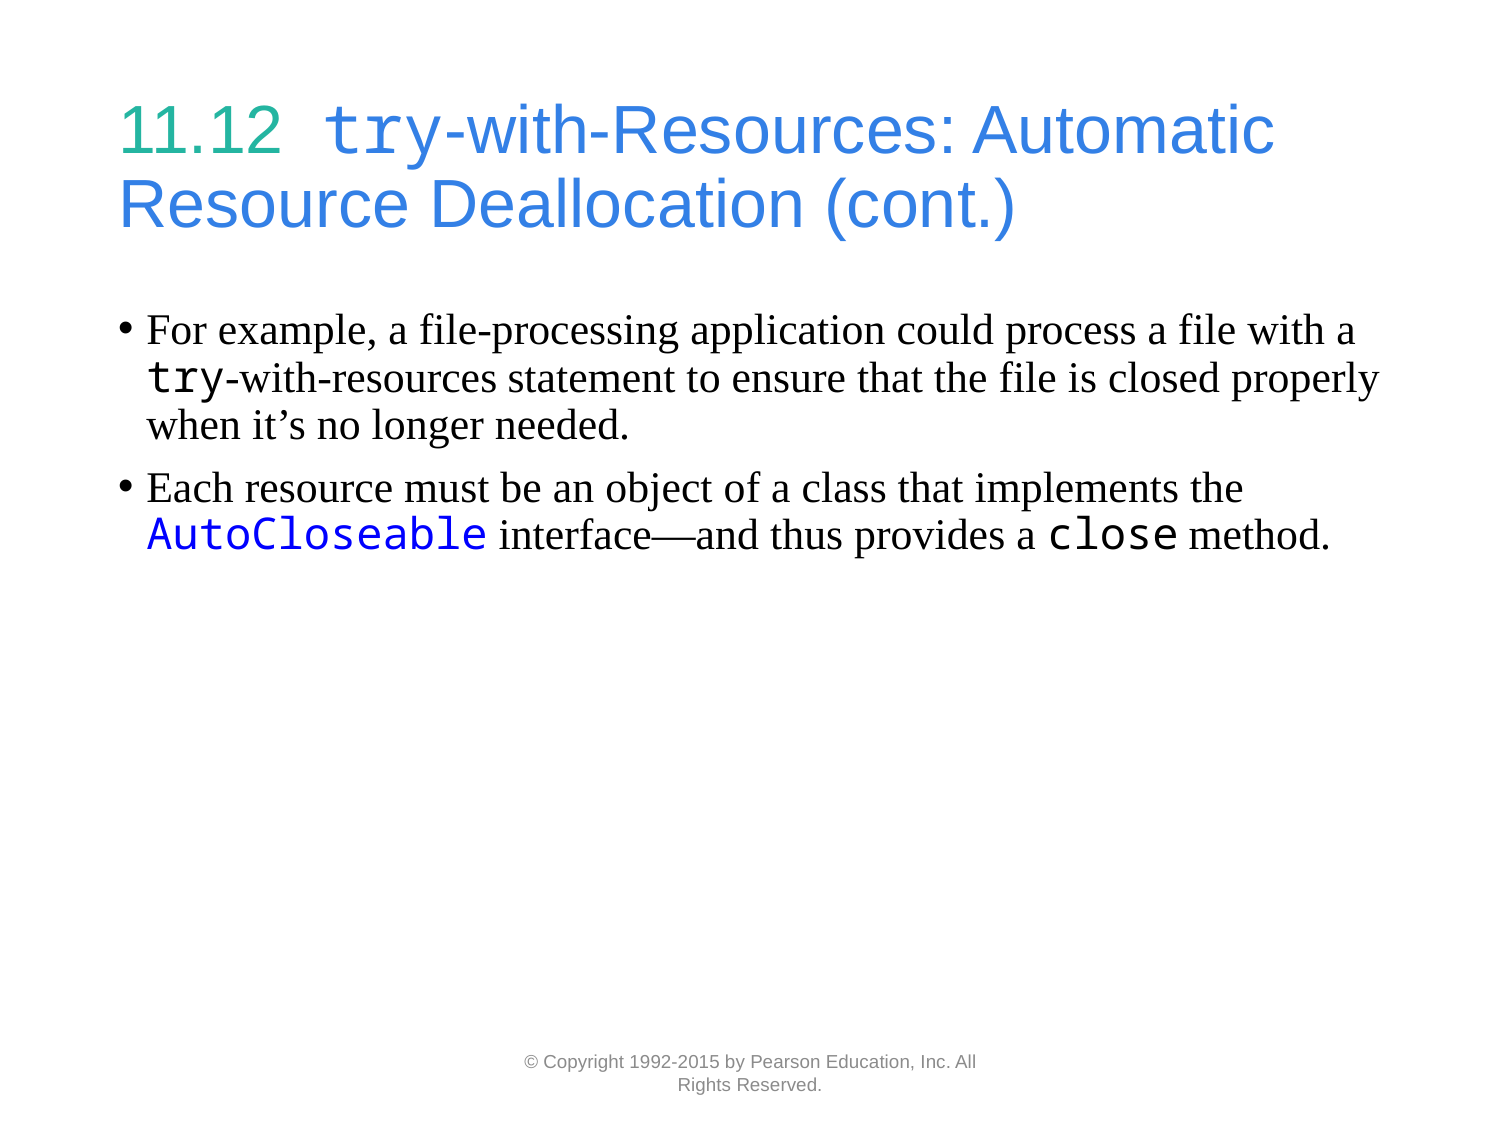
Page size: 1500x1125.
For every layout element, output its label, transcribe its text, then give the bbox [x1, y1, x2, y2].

footer © Copyright 1992-2015 by Pearson Education, Inc. All Rights Reserved. [496, 1042, 1004, 1103]
title 11.12 try-with-Resources: Automatic Resource Deallocation (cont.) [103, 59, 1397, 278]
list For example, a file-processing application could process a file with a try-with-resources statement to ensure that the file is closed properly when it’s no longer needed. Each resource must be an object of a class that implements the AutoCloseable interface—and thus provides a close method. [103, 299, 1397, 1014]
